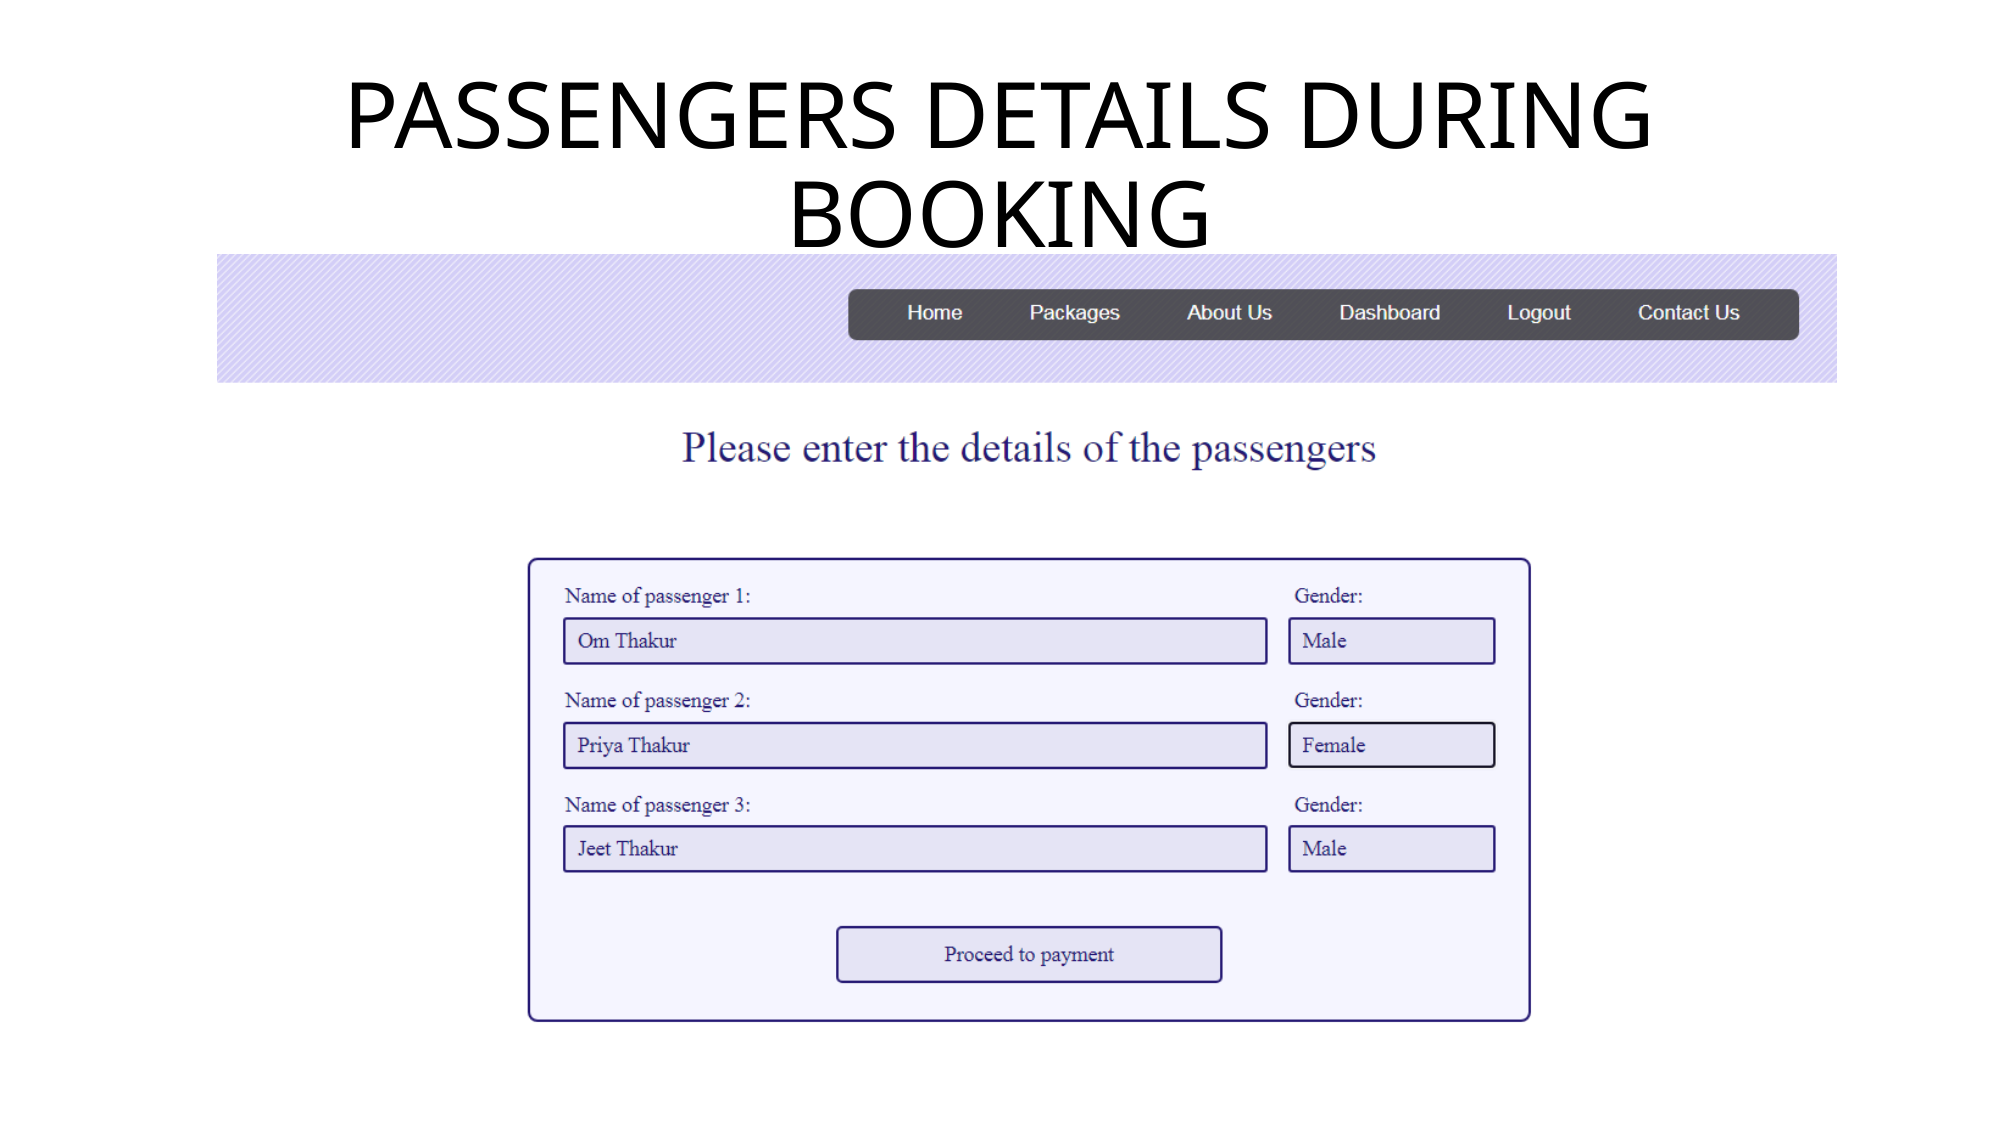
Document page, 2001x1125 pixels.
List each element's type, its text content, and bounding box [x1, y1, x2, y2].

picture [217, 254, 1837, 1033]
title PASSENGERS DETAILS DURING BOOKING [137, 59, 1863, 278]
